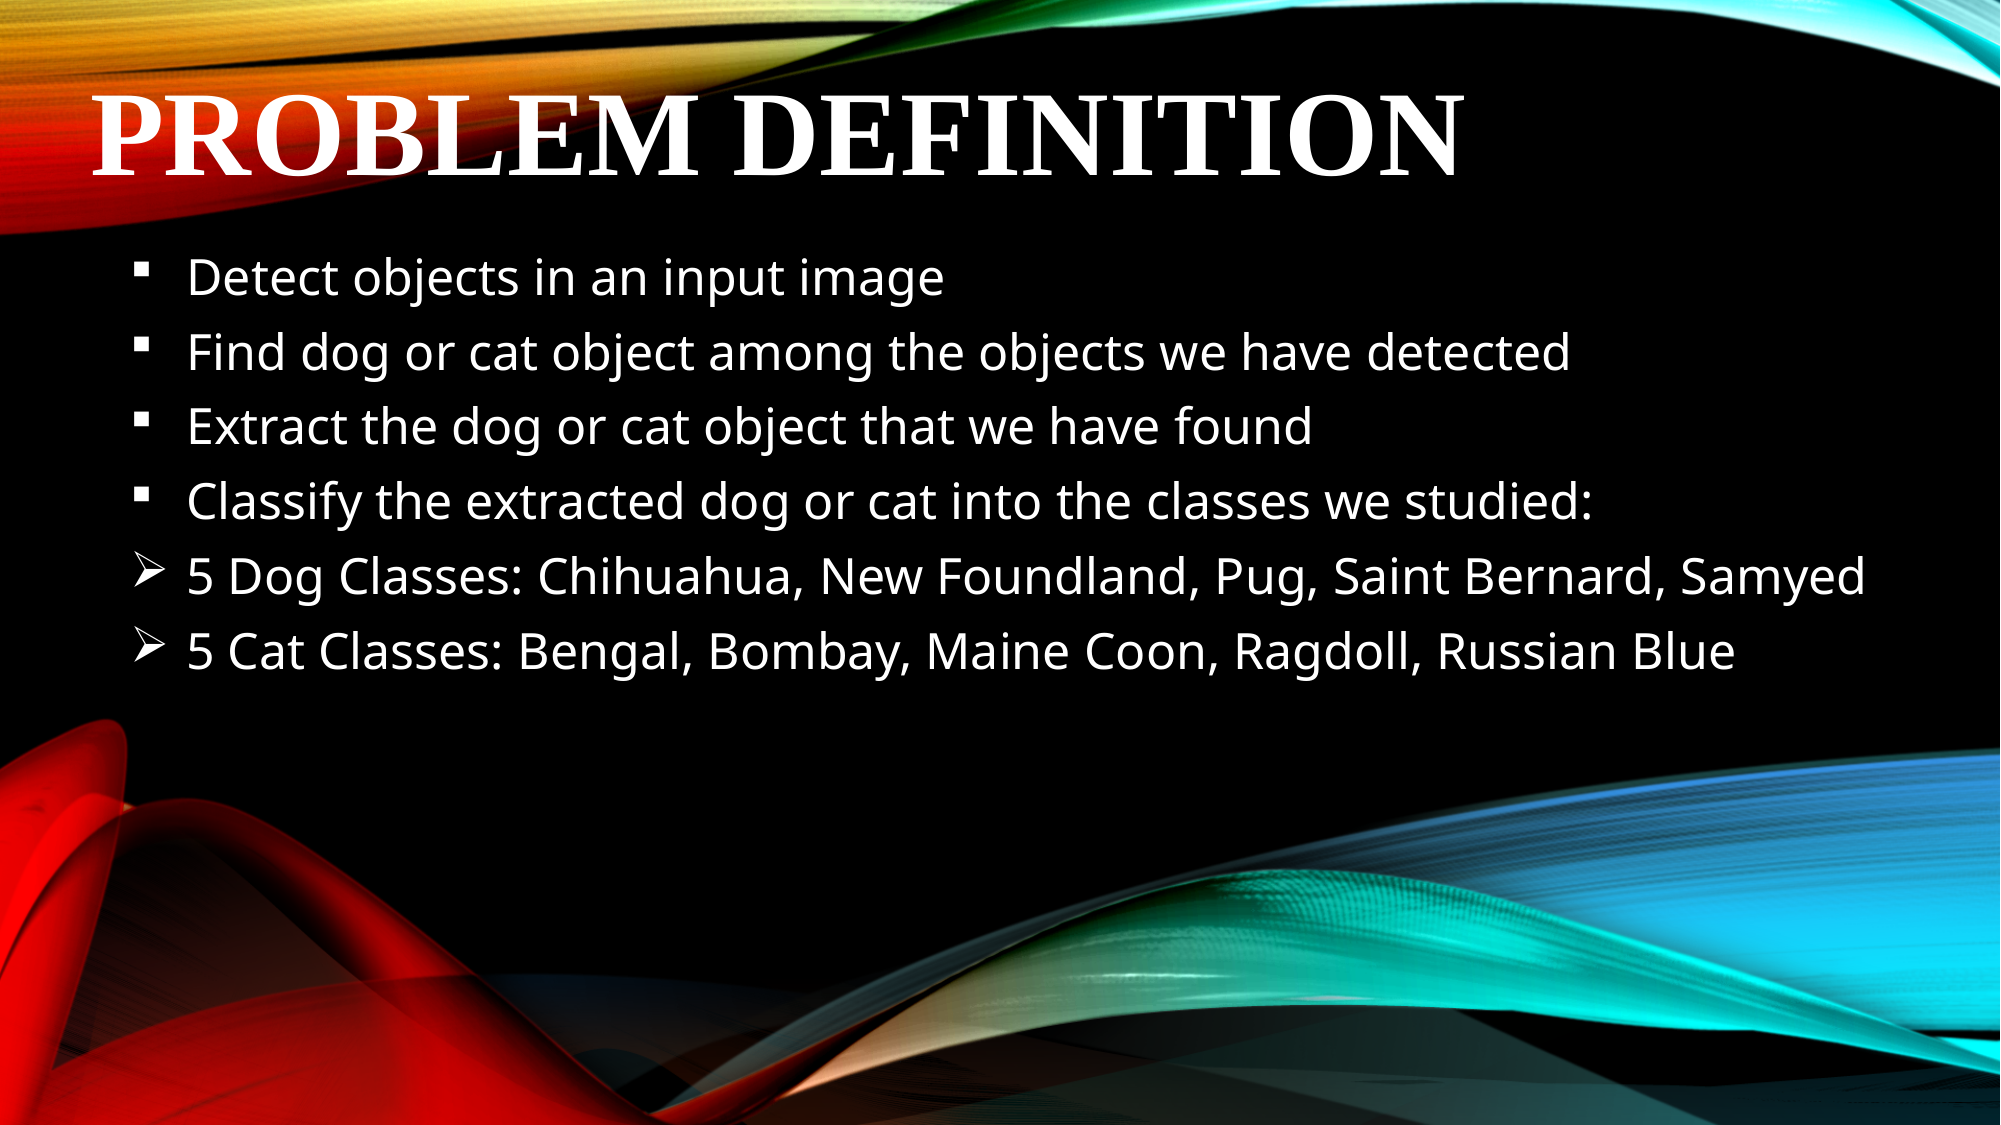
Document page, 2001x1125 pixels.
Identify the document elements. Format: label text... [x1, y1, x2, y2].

subtitle Detect objects in an input image Find dog or cat object among the objects we have detected Extract the dog or cat object that we have found Classify the extracted dog or cat into the classes we studied: 5 Dog Classes: Chihuahua, New Foundland, Pug, Saint Bernard, Samyed 5 Cat Classes: Bengal, Bombay, Maine Coon, Ragdoll, Russian Blue [115, 244, 1885, 834]
picture [0, 0, 2000, 237]
title Problem definition [75, 27, 1517, 209]
picture [0, 717, 2000, 1125]
